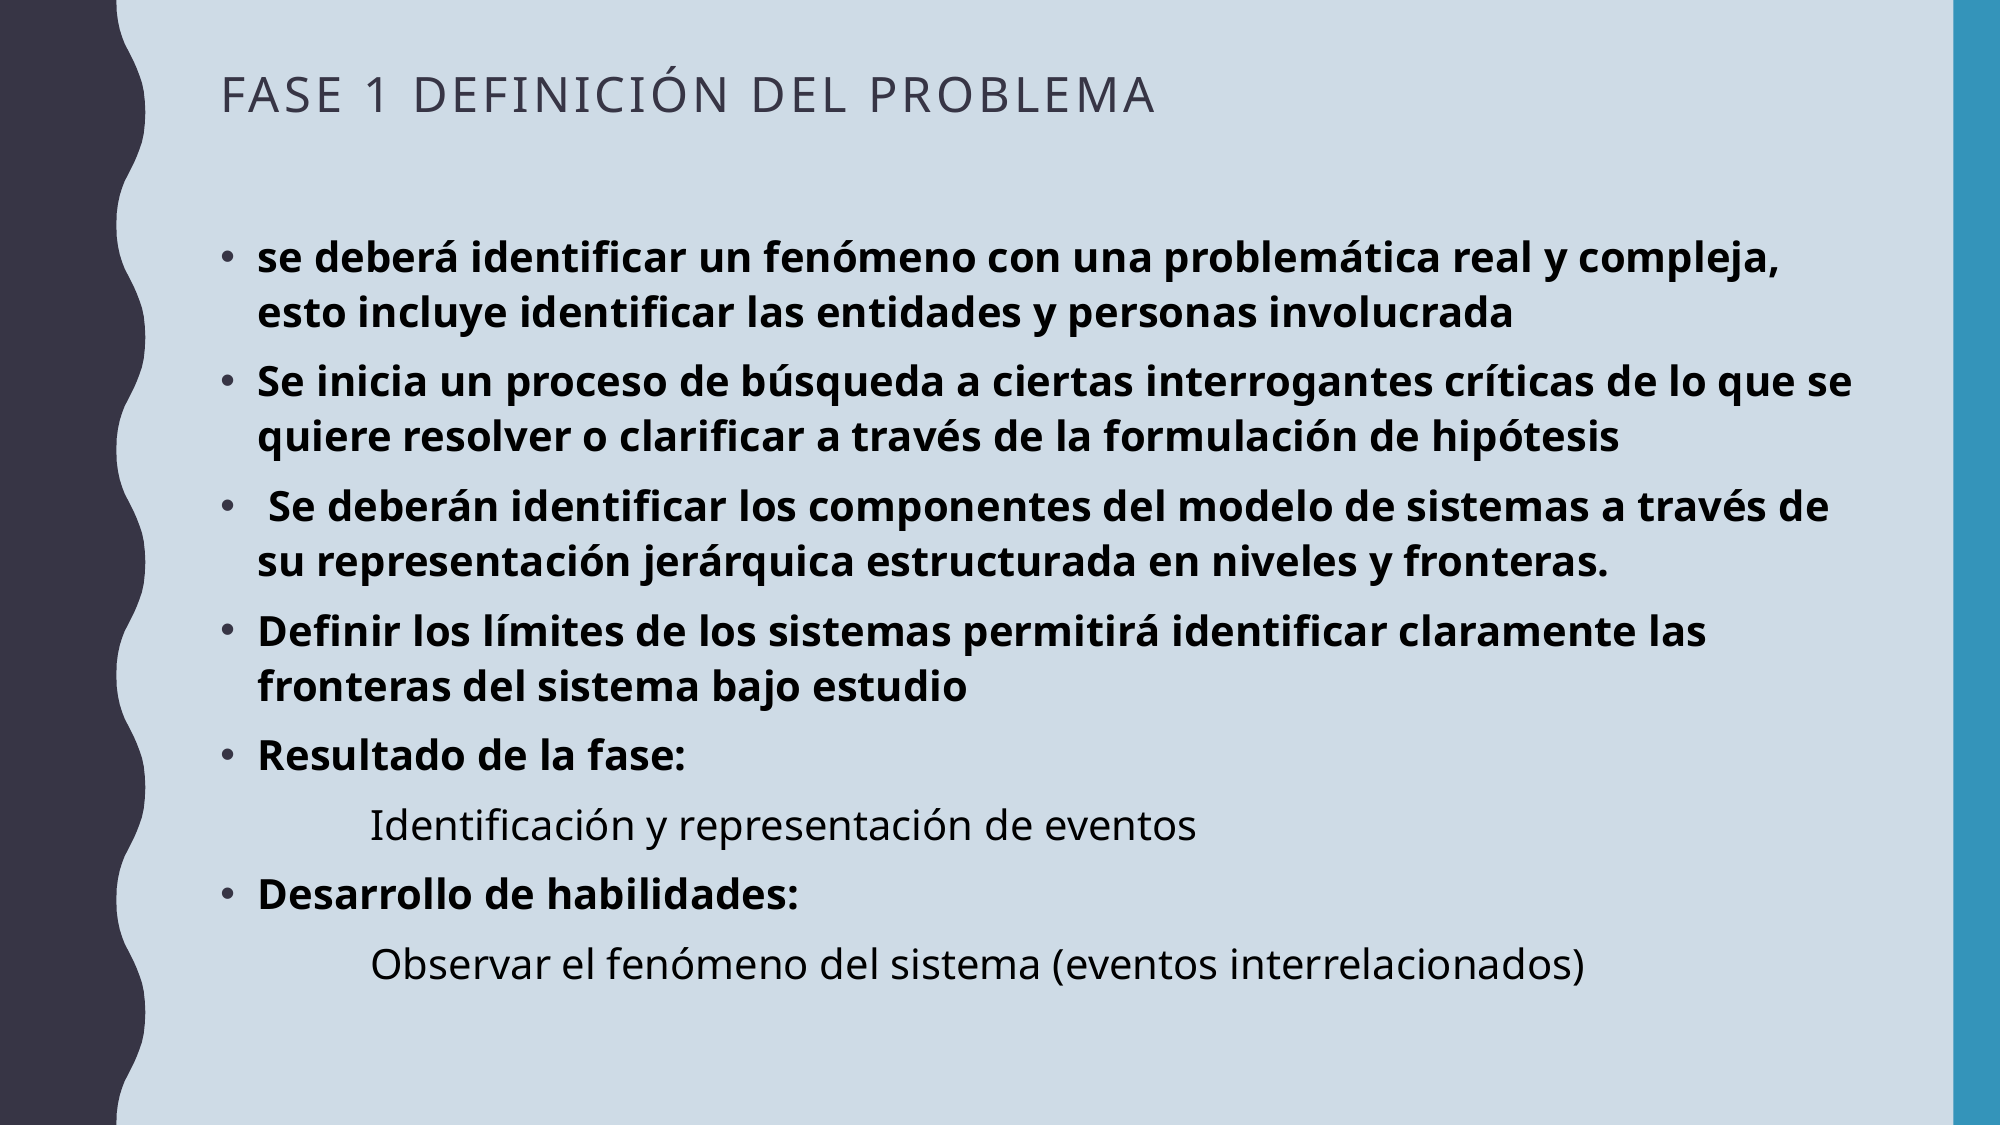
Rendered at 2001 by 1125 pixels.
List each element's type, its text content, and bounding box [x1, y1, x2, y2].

title Fase 1 definición del problema [205, 62, 1875, 191]
list se deberá identificar un fenómeno con una problemática real y compleja, esto incluye identificar las entidades y personas involucrada Se inicia un proceso de búsqueda a ciertas interrogantes críticas de lo que se quiere resolver o clarificar a través de la formulación de hipótesis Se deberán identificar los componentes del modelo de sistemas a través de su representación jerárquica estructurada en niveles y fronteras. Definir los límites de los sistemas permitirá identificar claramente las fronteras del sistema bajo estudio Resultado de la fase: Identificación y representación de eventos Desarrollo de habilidades: Observar el fenómeno del sistema (eventos interrelacionados) [205, 218, 1875, 1063]
